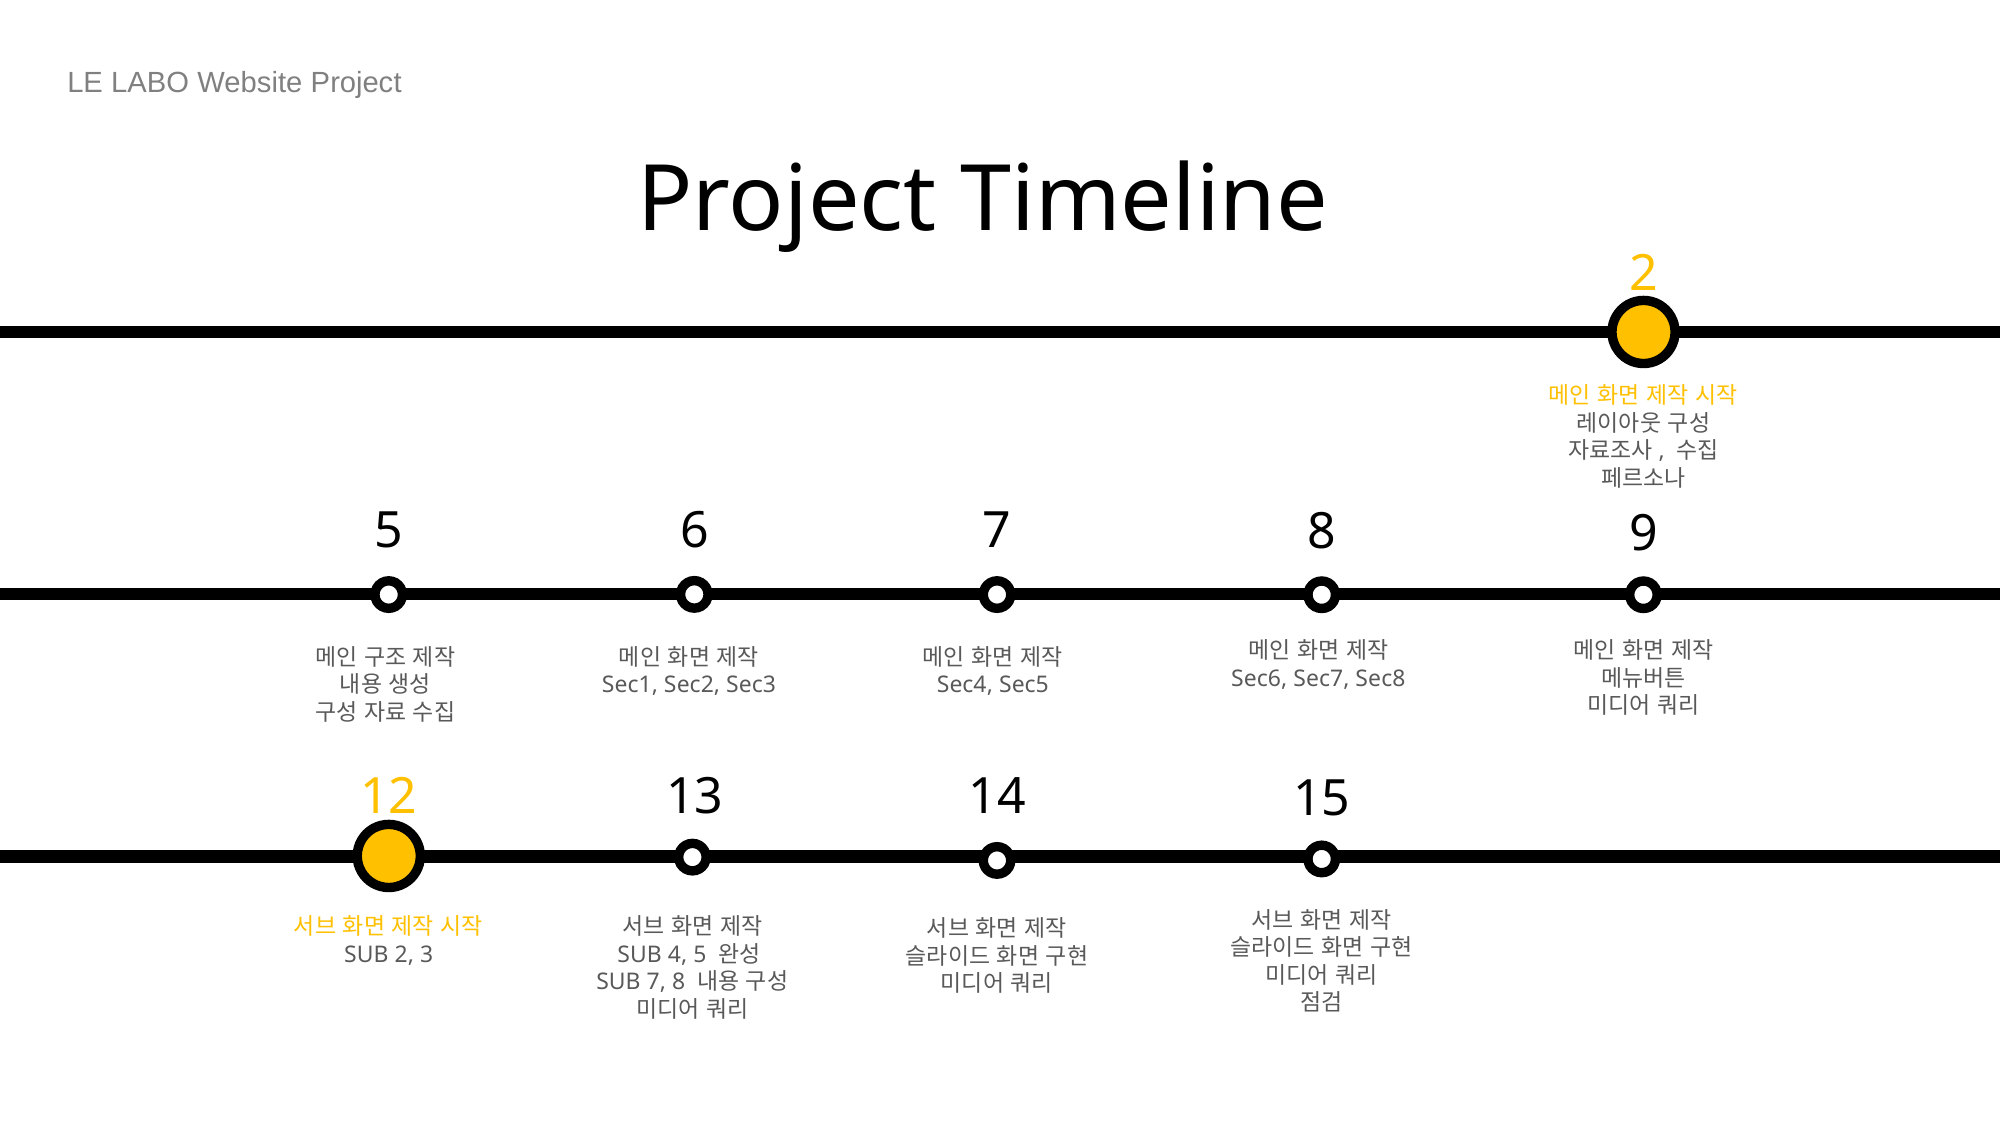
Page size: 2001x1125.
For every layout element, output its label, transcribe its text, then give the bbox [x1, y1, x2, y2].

text_box [982, 595, 1012, 610]
text_box 서브 화면 제작 시작 SUB 2, 3 [221, 904, 525, 975]
text_box 2 [1573, 233, 1714, 309]
text_box 메인 화면 제작 Sec6, Sec7, Sec8 [1151, 628, 1476, 698]
text_box 서브 화면 제작 SUB 4, 5 완성 SUB 7, 8 내용 구성 미디어 쿼리 [525, 904, 860, 1030]
text_box 서브 화면 제작 슬라이드 화면 구현 미디어 쿼리 [830, 906, 1154, 1004]
text_box [373, 595, 404, 610]
text_box 8 [1251, 491, 1392, 567]
text_box [1307, 579, 1337, 594]
text_box [1611, 333, 1677, 365]
text_box [1307, 844, 1337, 856]
text_box Project Timeline [323, 131, 1644, 256]
text_box [679, 579, 710, 594]
text_box 9 [1573, 498, 1714, 568]
text_box LE LABO Website Project [52, 56, 783, 106]
text_box [1610, 309, 1677, 331]
text_box 5 [318, 490, 459, 565]
text_box [1306, 857, 1337, 874]
text_box [982, 857, 1012, 876]
text_box 메인 화면 제작 메뉴버튼 미디어 쿼리 [1476, 628, 1811, 754]
text_box 6 [624, 490, 765, 565]
text_box [679, 595, 710, 610]
text_box 14 [927, 756, 1067, 832]
text_box [982, 845, 1012, 856]
text_box [356, 832, 422, 856]
text_box 13 [624, 756, 765, 832]
text_box 15 [1251, 757, 1392, 833]
text_box [1306, 595, 1337, 610]
text_box [373, 579, 404, 594]
text_box [356, 857, 422, 889]
text_box 메인 구조 제작 내용 생성 구성 자료 수집 [218, 635, 553, 733]
text_box 메인 화면 제작 시작 레이아웃 구성 자료조사, 수집 페르소나 [1476, 373, 1811, 498]
text_box [982, 579, 1012, 594]
text_box [1628, 579, 1659, 594]
text_box 메인 화면 제작 Sec4, Sec5 [825, 634, 1160, 705]
text_box 메인 화면 제작 Sec1, Sec2, Sec3 [522, 635, 825, 705]
text_box 12 [318, 756, 459, 832]
text_box [1628, 595, 1659, 610]
text_box [677, 857, 708, 872]
text_box 7 [927, 490, 1067, 565]
text_box [677, 842, 708, 856]
text_box 서브 화면 제작 슬라이드 화면 구현 미디어 쿼리 점검 [1154, 897, 1489, 1023]
